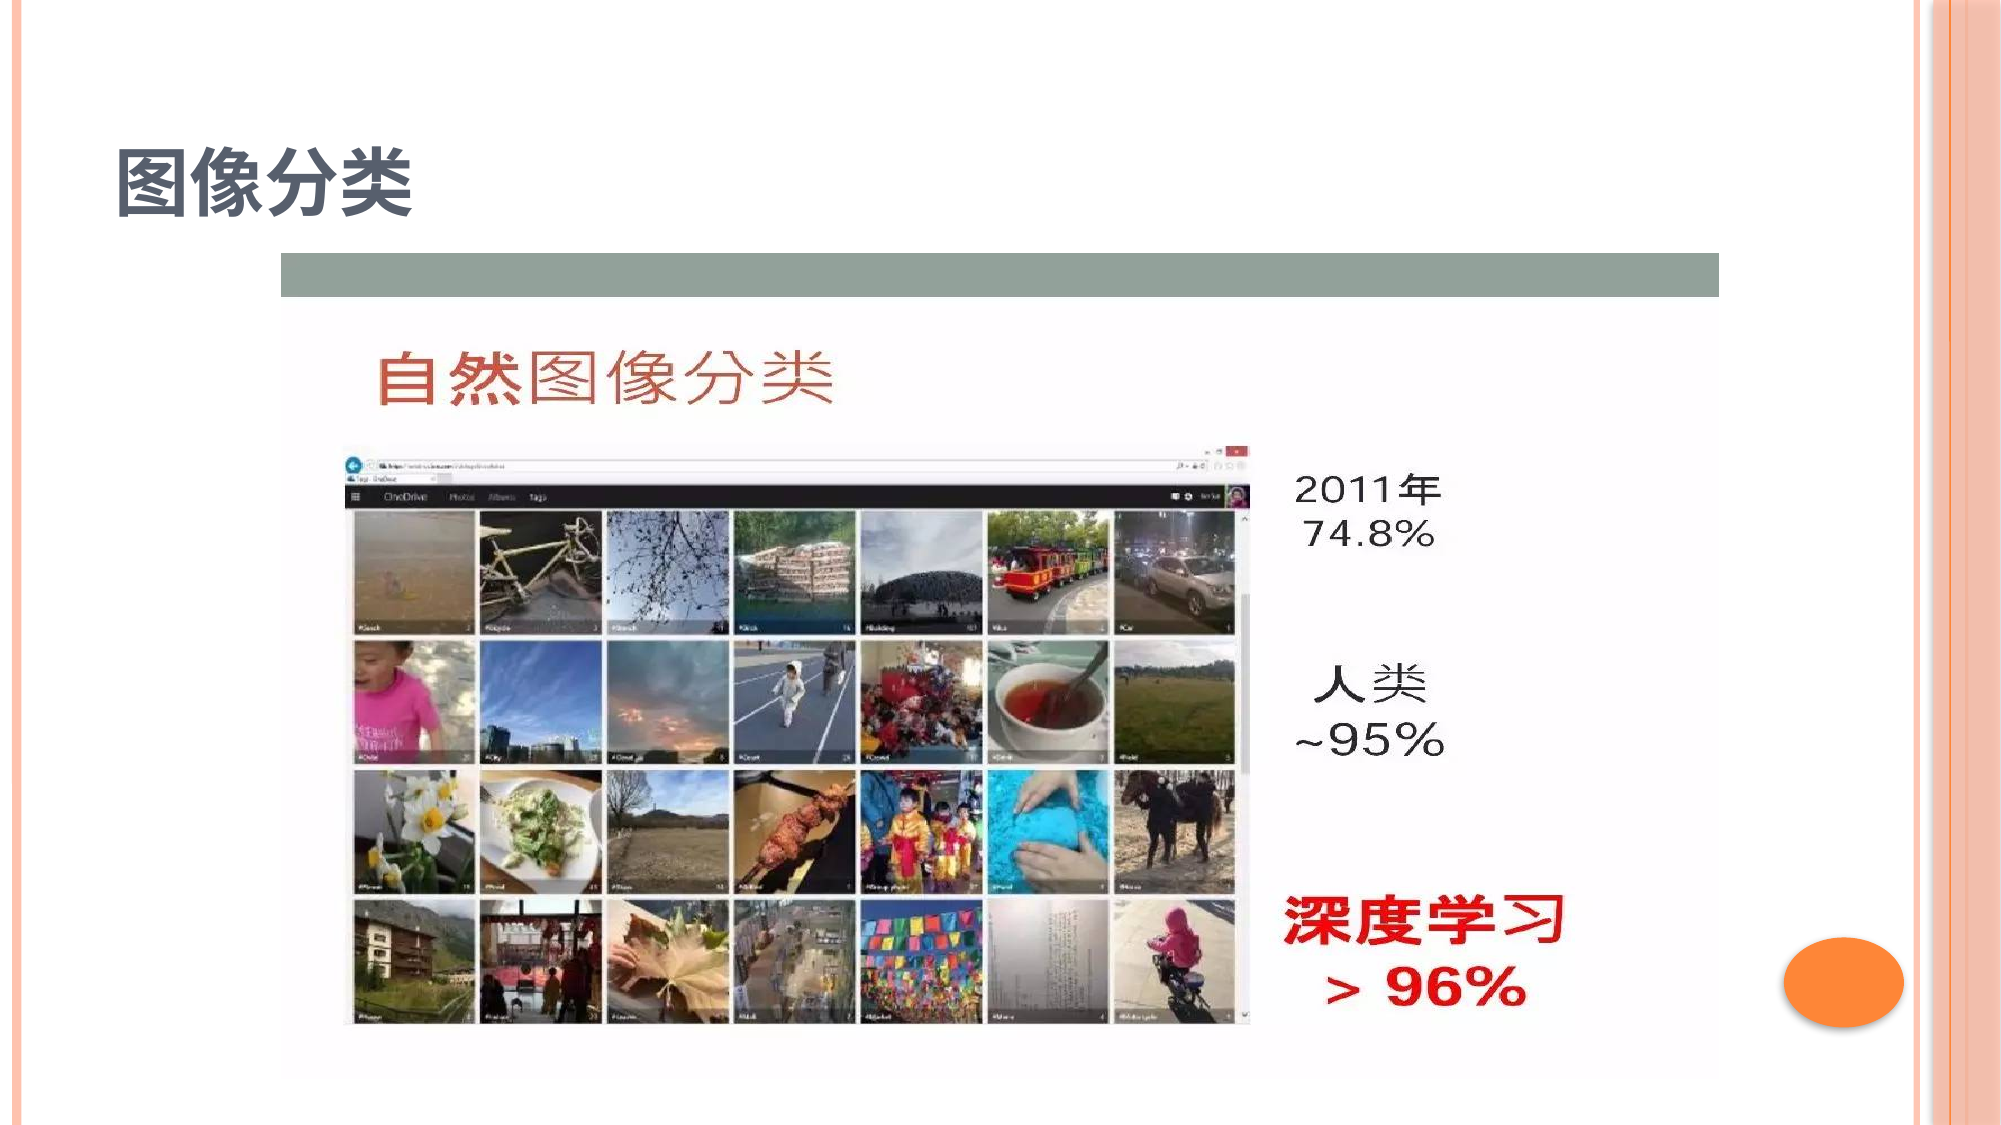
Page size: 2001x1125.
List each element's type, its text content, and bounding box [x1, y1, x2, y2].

title 图像分类 [99, 45, 1734, 233]
picture [280, 253, 1720, 1080]
